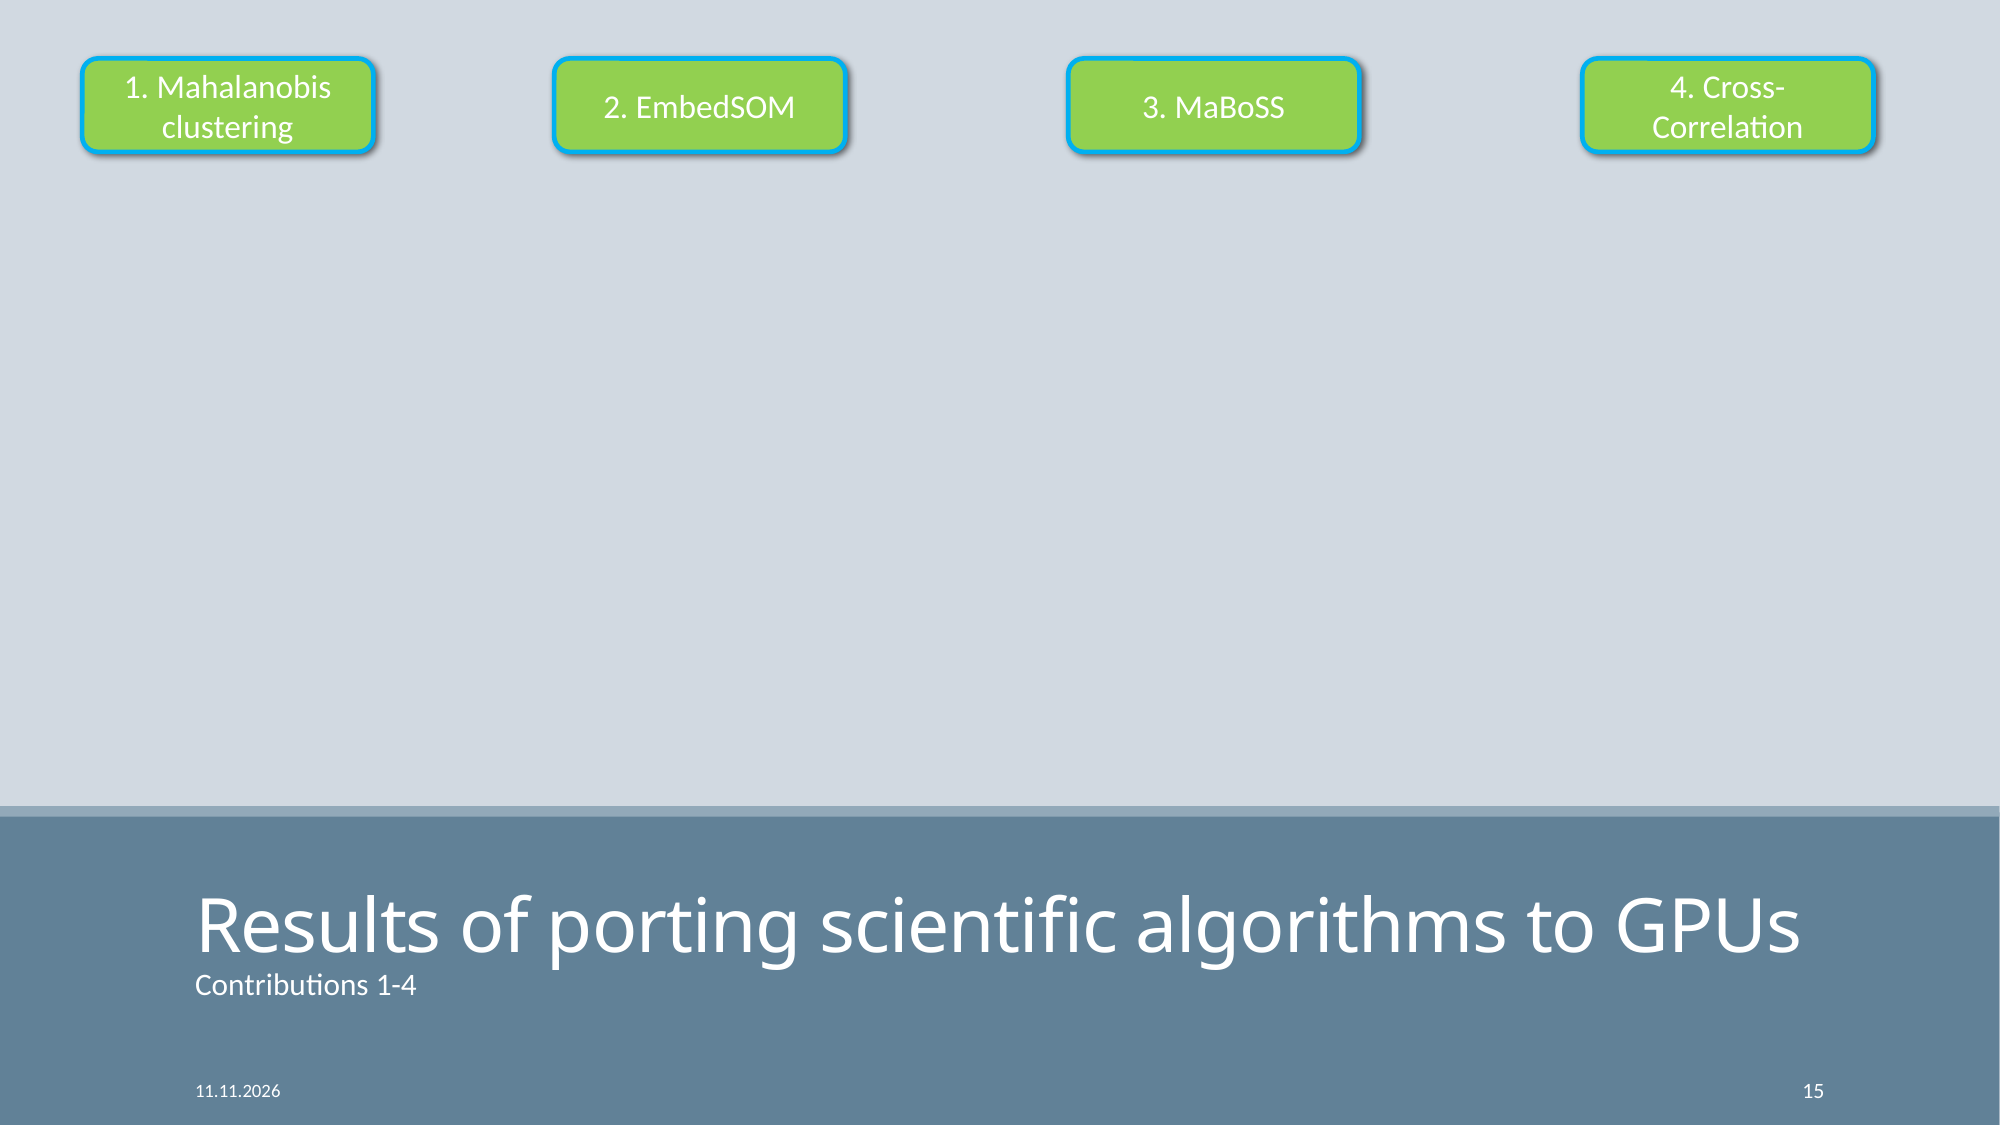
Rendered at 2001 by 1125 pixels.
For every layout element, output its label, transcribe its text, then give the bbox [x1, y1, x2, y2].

list Contributions 1-4 [180, 968, 1839, 1067]
text_box 2. EmbedSOM [553, 57, 847, 153]
text_box 4. Cross-Correlation [1581, 57, 1875, 153]
text_box 3. MaBoSS [1067, 57, 1361, 153]
title Results of porting scientific algorithms to GPUs [180, 832, 1839, 968]
slide_number 15 [1624, 1059, 1840, 1120]
slide_number 26. 9. 2024 [180, 1059, 586, 1120]
text_box 1. Mahalanobis clustering [81, 57, 375, 153]
